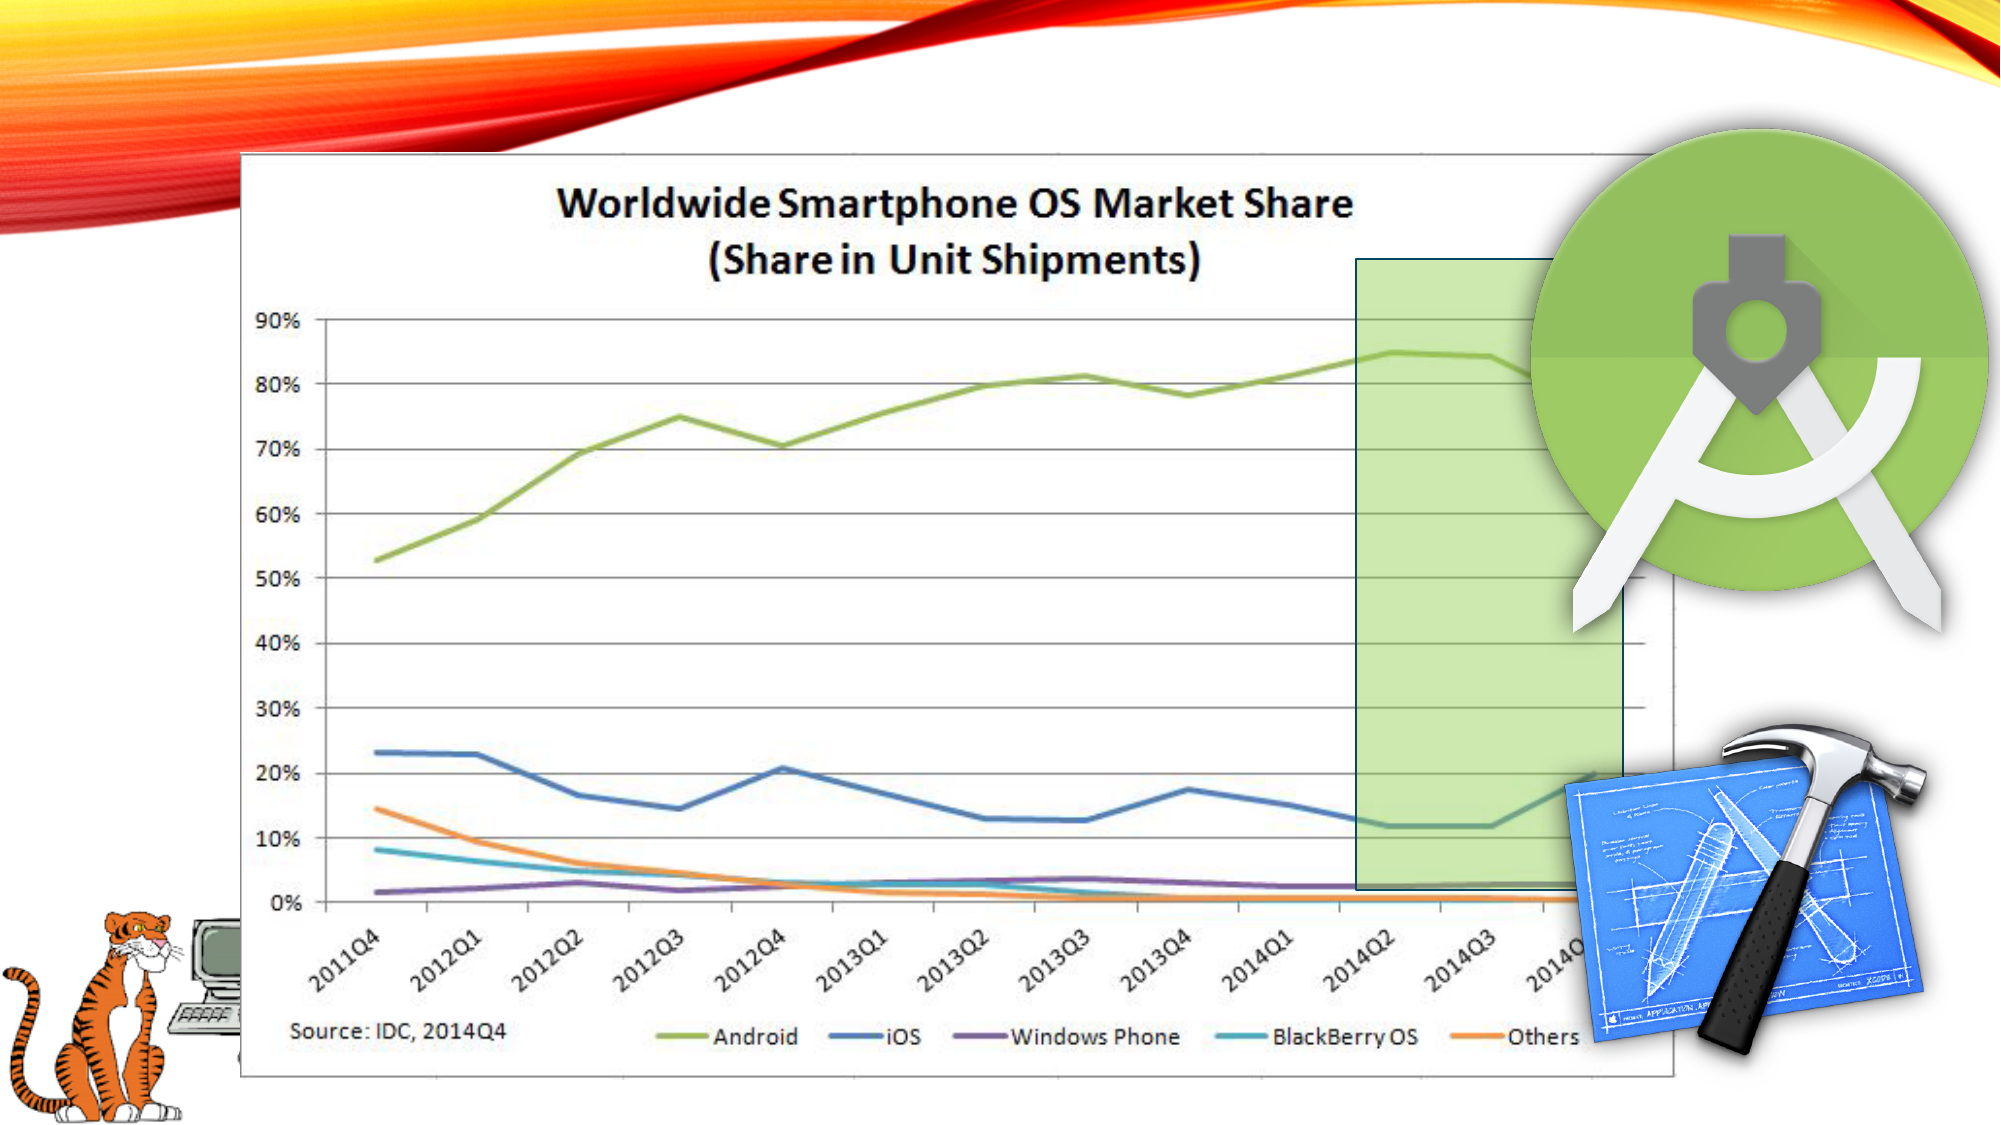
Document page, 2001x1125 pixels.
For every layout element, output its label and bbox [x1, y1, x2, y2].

list [240, 152, 1677, 1080]
picture [0, 909, 310, 1125]
picture [0, 0, 2000, 659]
picture [1551, 695, 1936, 1080]
